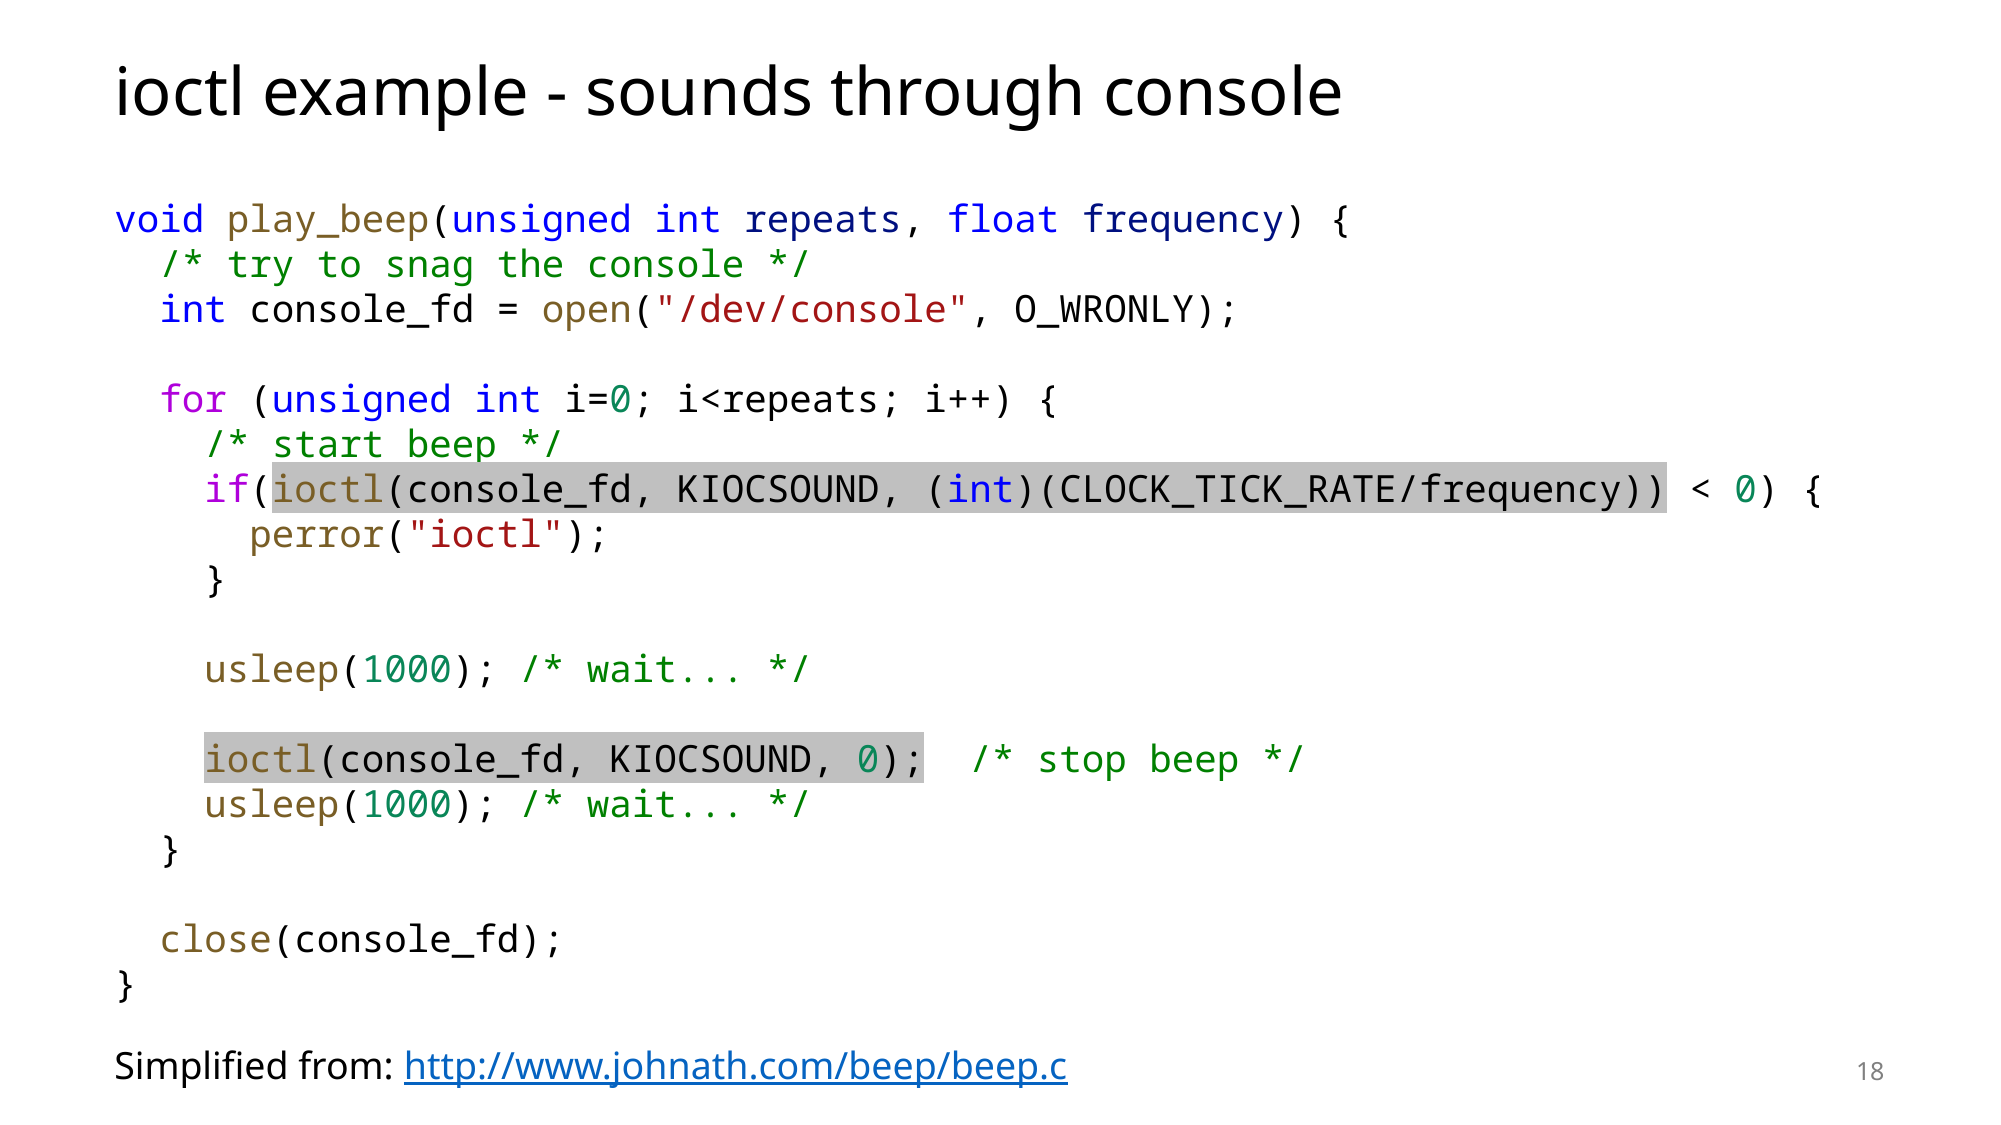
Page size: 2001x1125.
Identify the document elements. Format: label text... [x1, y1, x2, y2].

text_box Simplified from: http://www.johnath.com/beep/beep.c [99, 1034, 1640, 1101]
title ioctl example - sounds through console [99, 37, 1900, 150]
slide_number 18 [1749, 1042, 1900, 1103]
text_box void play_beep(unsigned int repeats, float frequency) { /* try to snag the console */ int console_fd = open("/dev/console", O_WRONLY); for (unsigned int i=0; i<repeats; i++) { /* start beep */ if(ioctl(console_fd, KIOCSOUND, (int)(CLOCK_TICK_RATE/frequency)) < 0) { perror("ioctl"); } usleep(1000); /* wait... */ ioctl(console_fd, KIOCSOUND, 0); /* stop beep */ usleep(1000); /* wait... */ } close(console_fd); } [99, 187, 1900, 1013]
